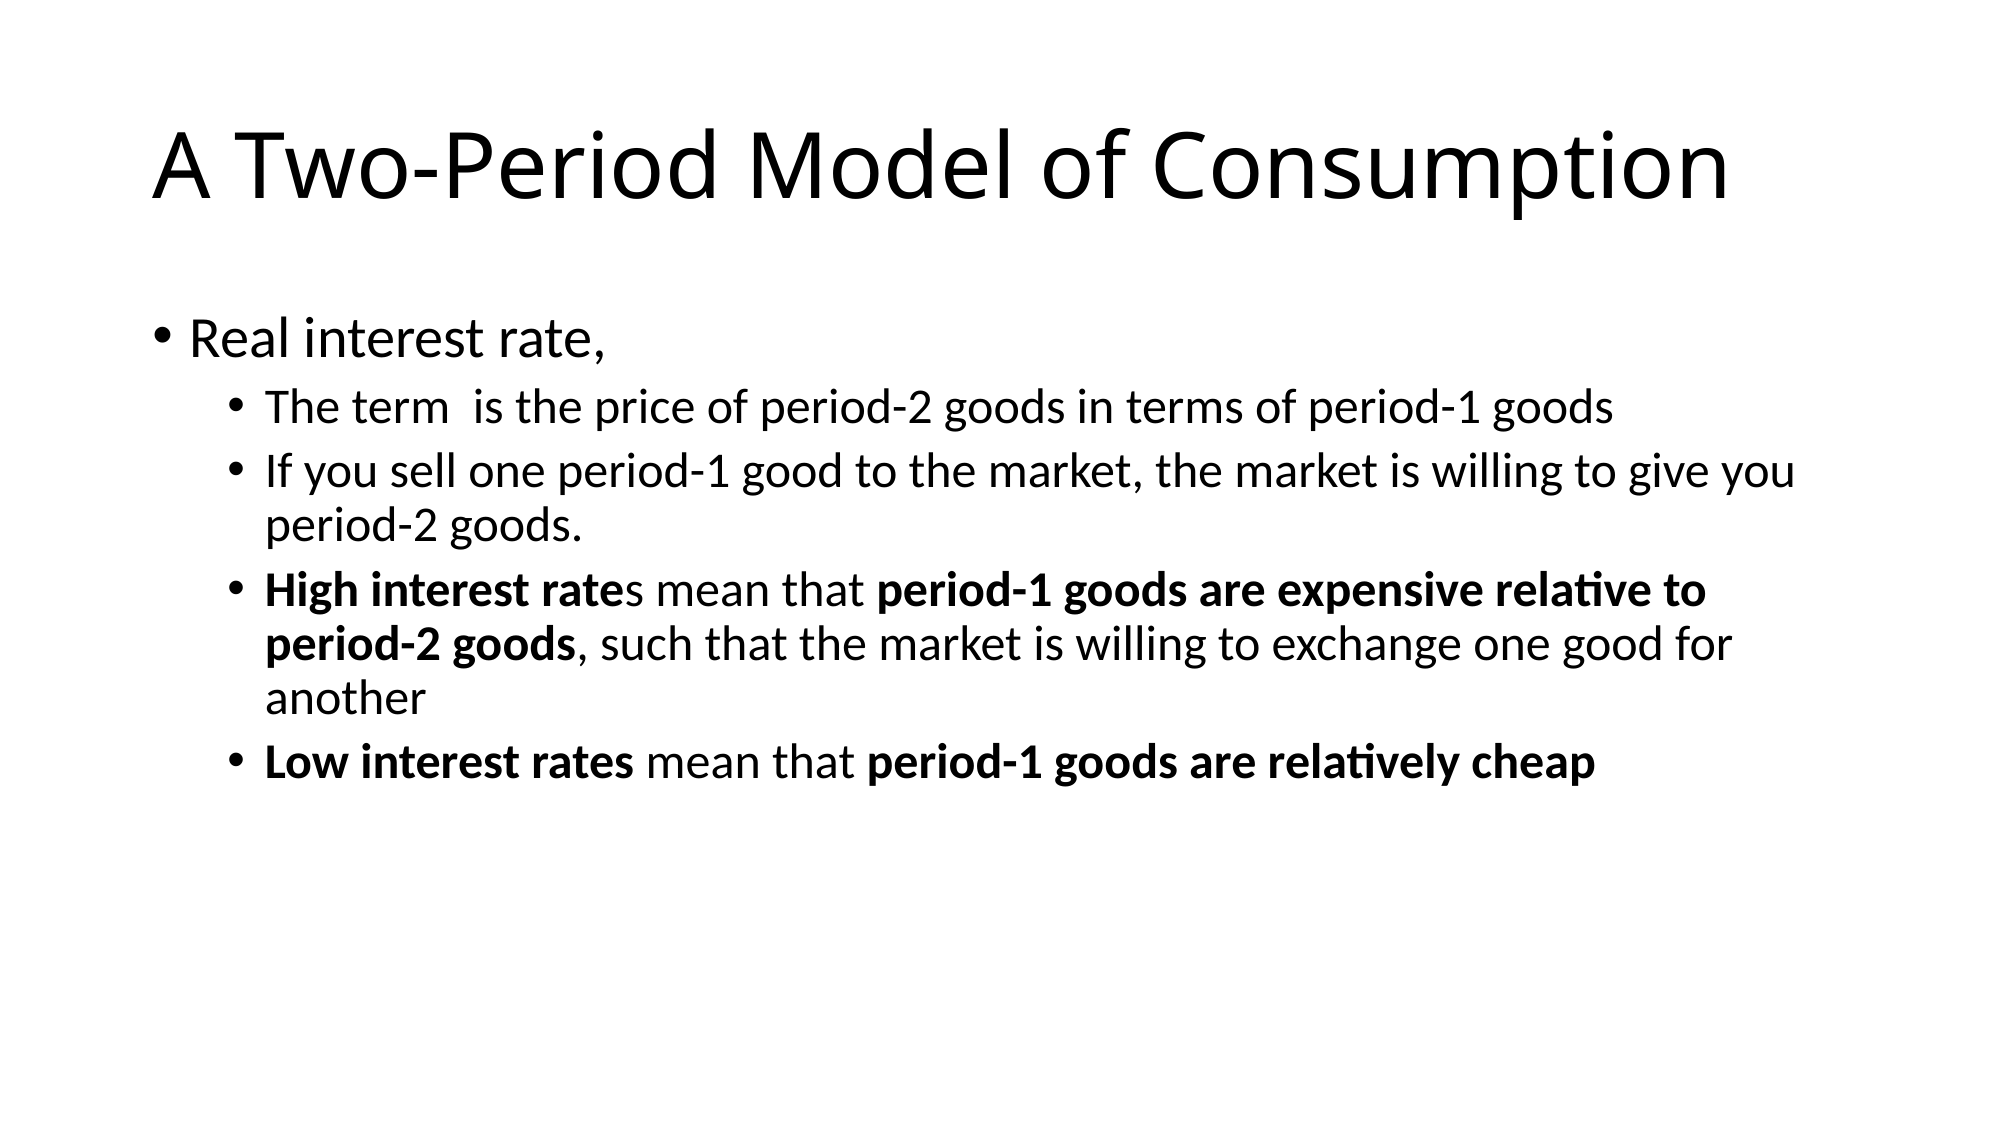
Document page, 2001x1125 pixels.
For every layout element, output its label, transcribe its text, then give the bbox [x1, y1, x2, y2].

title A Two-Period Model of Consumption [137, 59, 1863, 278]
